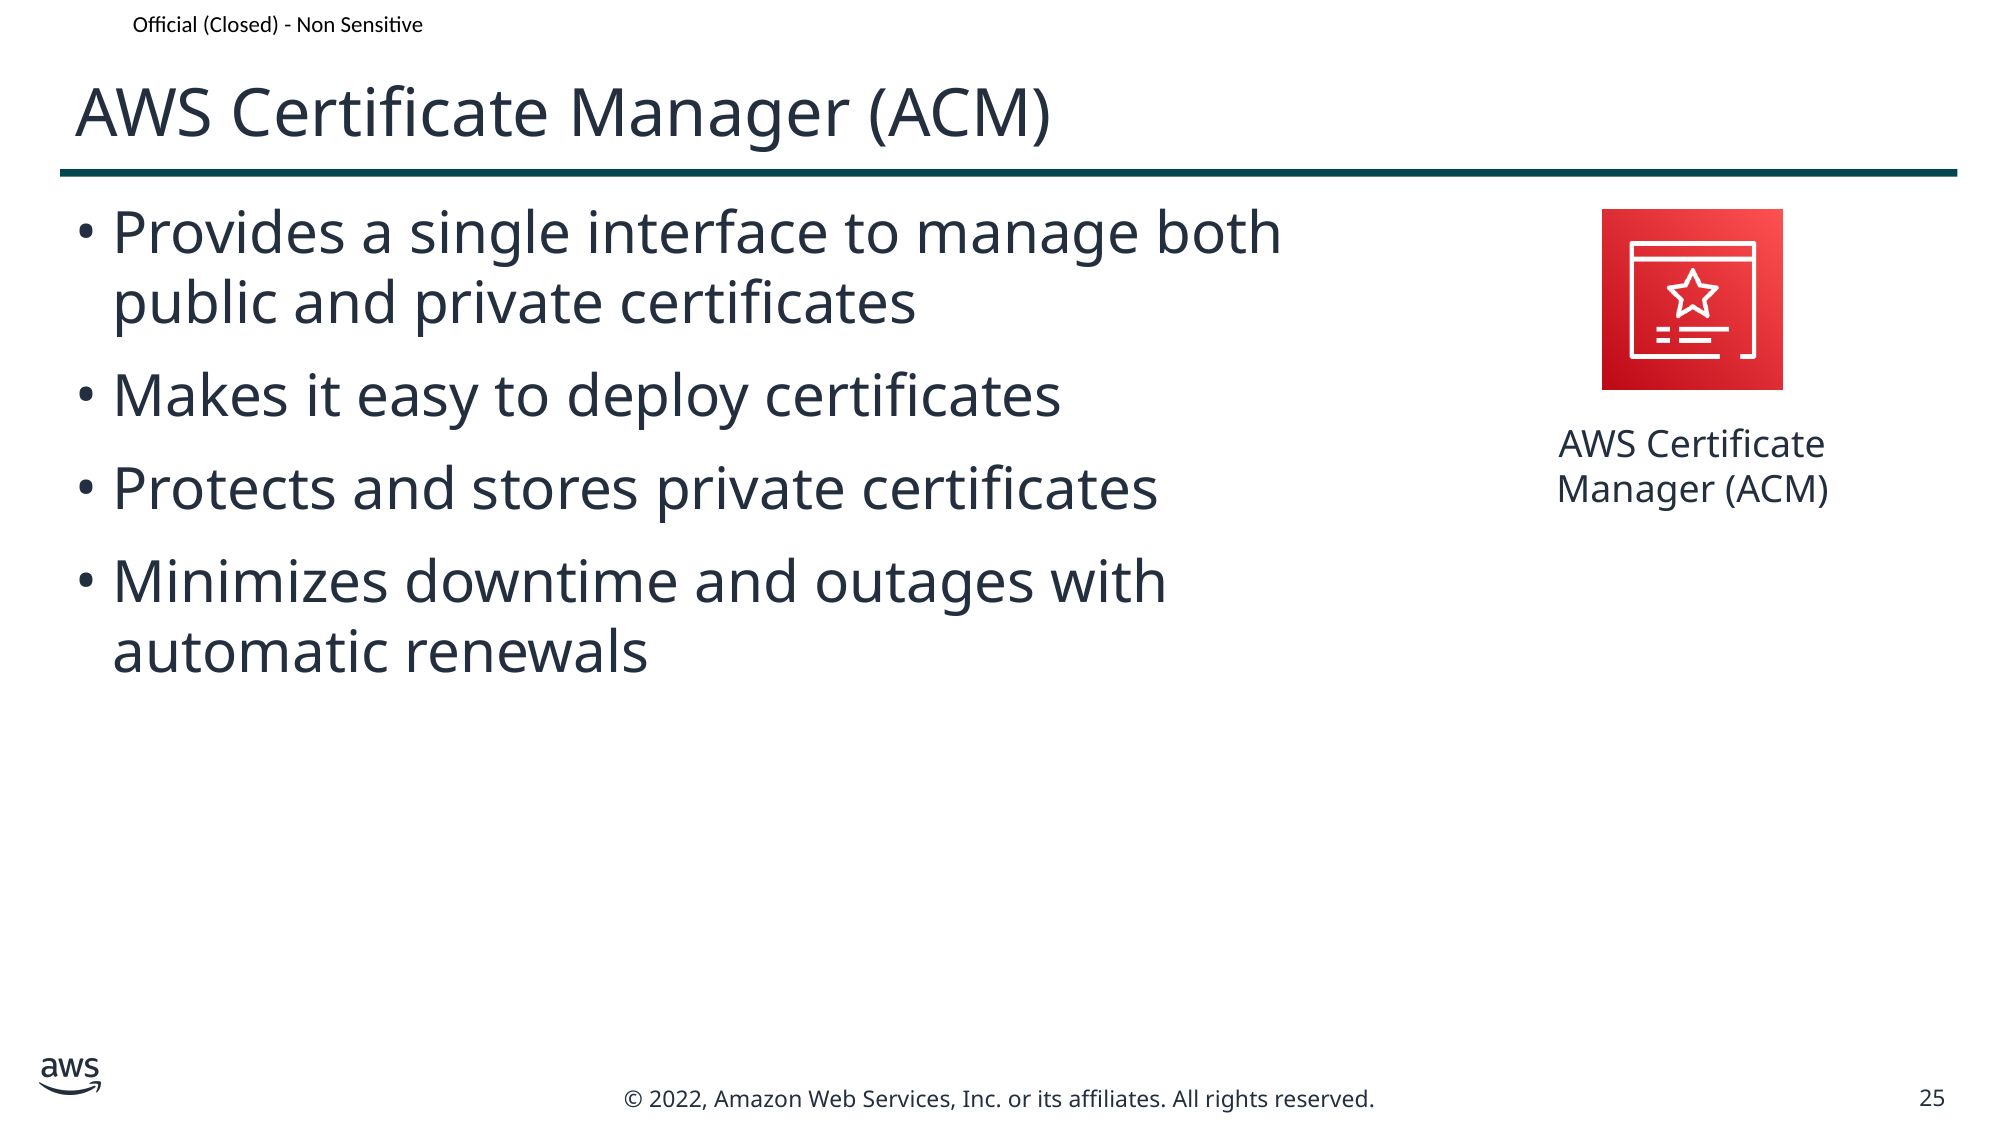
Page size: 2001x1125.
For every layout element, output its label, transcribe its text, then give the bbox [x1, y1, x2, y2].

list Provides a single interface to manage both public and private certificates Makes it easy to deploy certificates Protects and stores private certificates Minimizes downtime and outages with automatic renewals [60, 187, 1423, 1056]
slide_number 25 [1881, 1077, 1961, 1121]
title AWS Certificate Manager (ACM) [60, 49, 1958, 170]
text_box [1503, 209, 1882, 563]
picture [39, 1058, 101, 1095]
